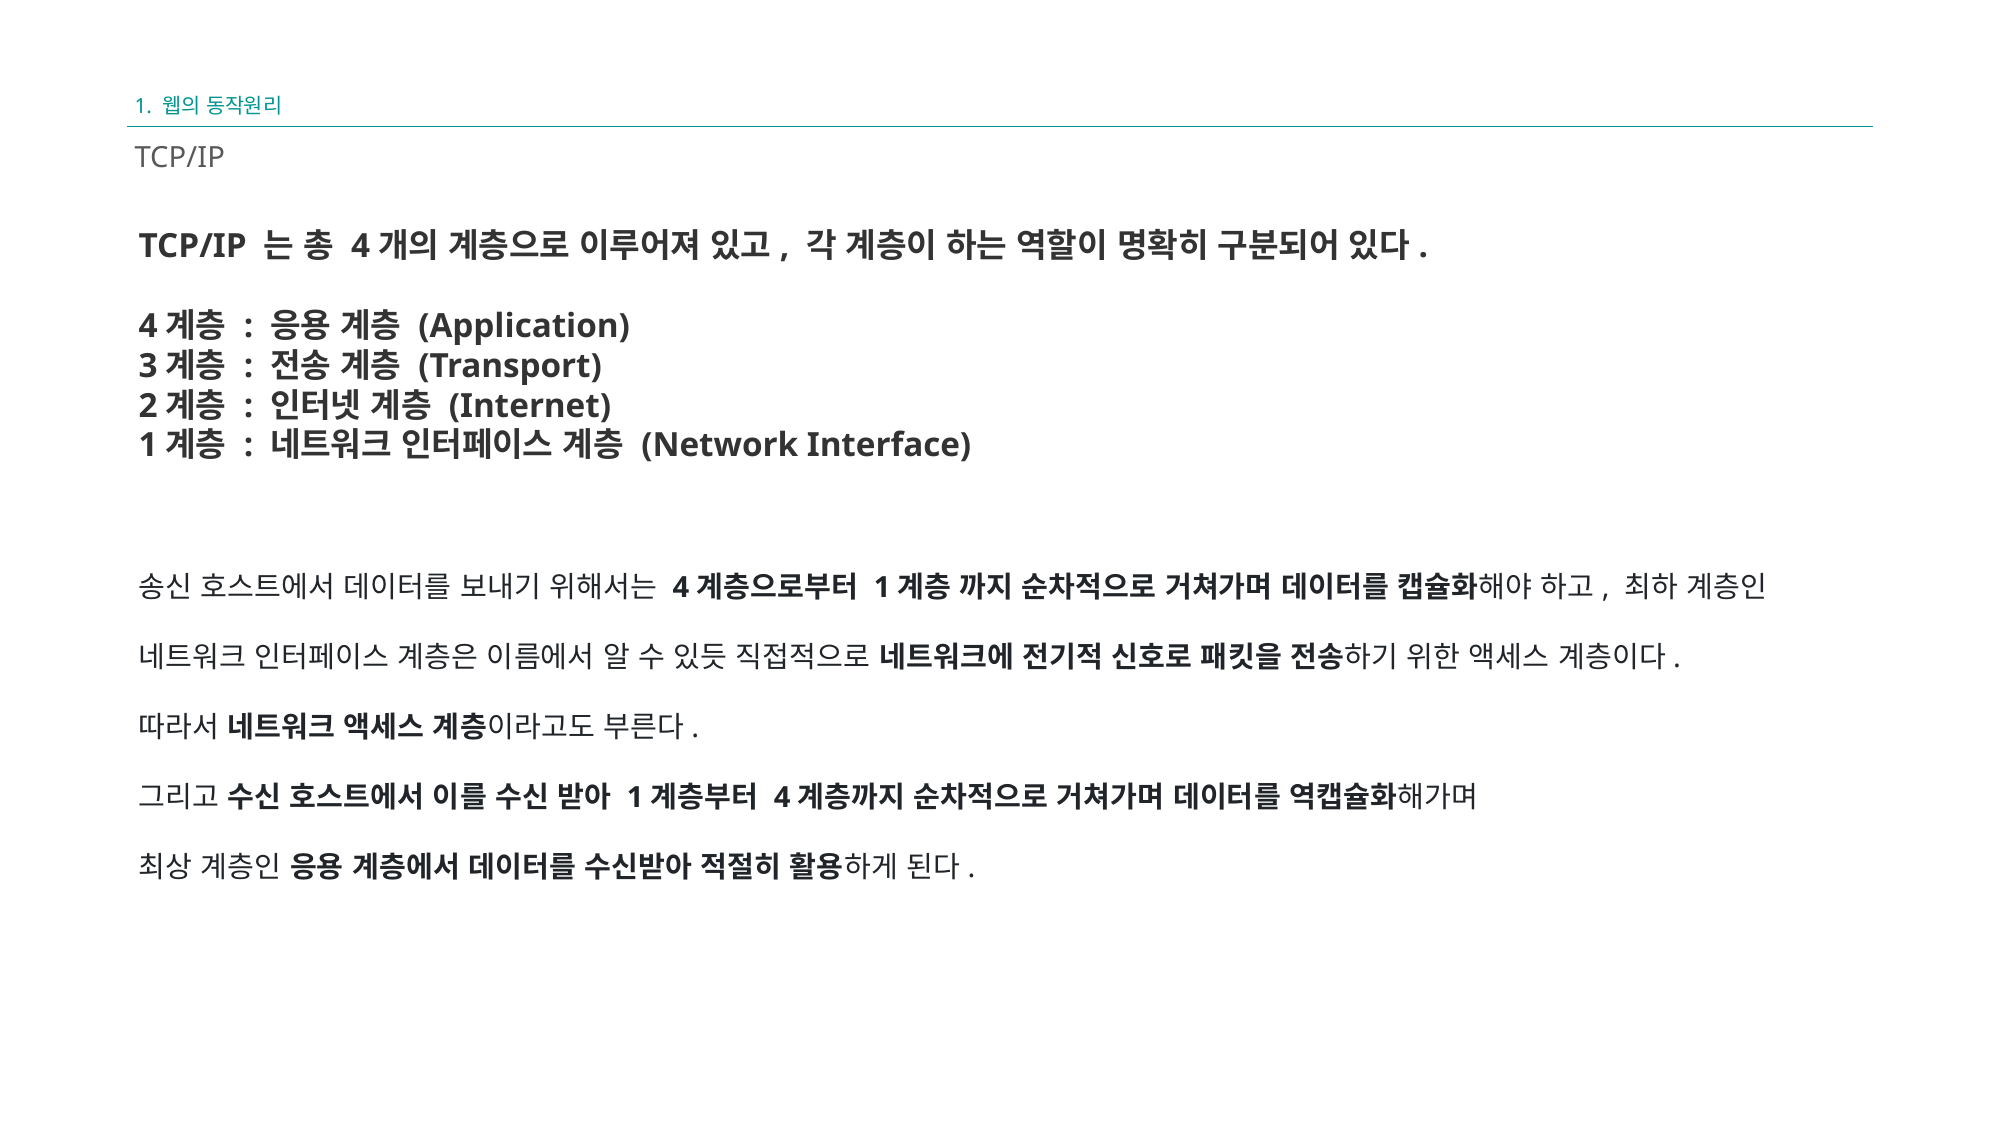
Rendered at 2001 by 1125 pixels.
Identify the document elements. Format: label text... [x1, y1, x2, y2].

list TCP/IP [119, 134, 1191, 184]
list 1. 웹의 동작원리 [119, 88, 1191, 124]
text_box TCP/IP 는 총 4개의 계층으로 이루어져 있고, 각 계층이 하는 역할이 명확히 구분되어 있다. 4계층 : 응용 계층 (Application) 3계층 : 전송 계층 (Transport) 2계층 : 인터넷 계층 (Internet) 1계층 : 네트워크 인터페이스 계층 (Network Interface) 송신 호스트에서 데이터를 보내기 위해서는 4계층으로부터 1계층 까지 순차적으로 거쳐가며 데이터를 캡슐화해야 하고, 최하 계층인 네트워크 인터페이스 계층은 이름에서 알 수 있듯 직접적으로 네트워크에 전기적 신호로 패킷을 전송하기 위한 액세스 계층이다. 따라서 네트워크 액세스 계층이라고도 부른다. 그리고 수신 호스트에서 이를 수신 받아 1계층부터 4계층까지 순차적으로 거쳐가며 데이터를 역캡슐화해가며 최상 계층인 응용 계층에서 데이터를 수신받아 적절히 활용하게 된다. [123, 216, 1881, 996]
